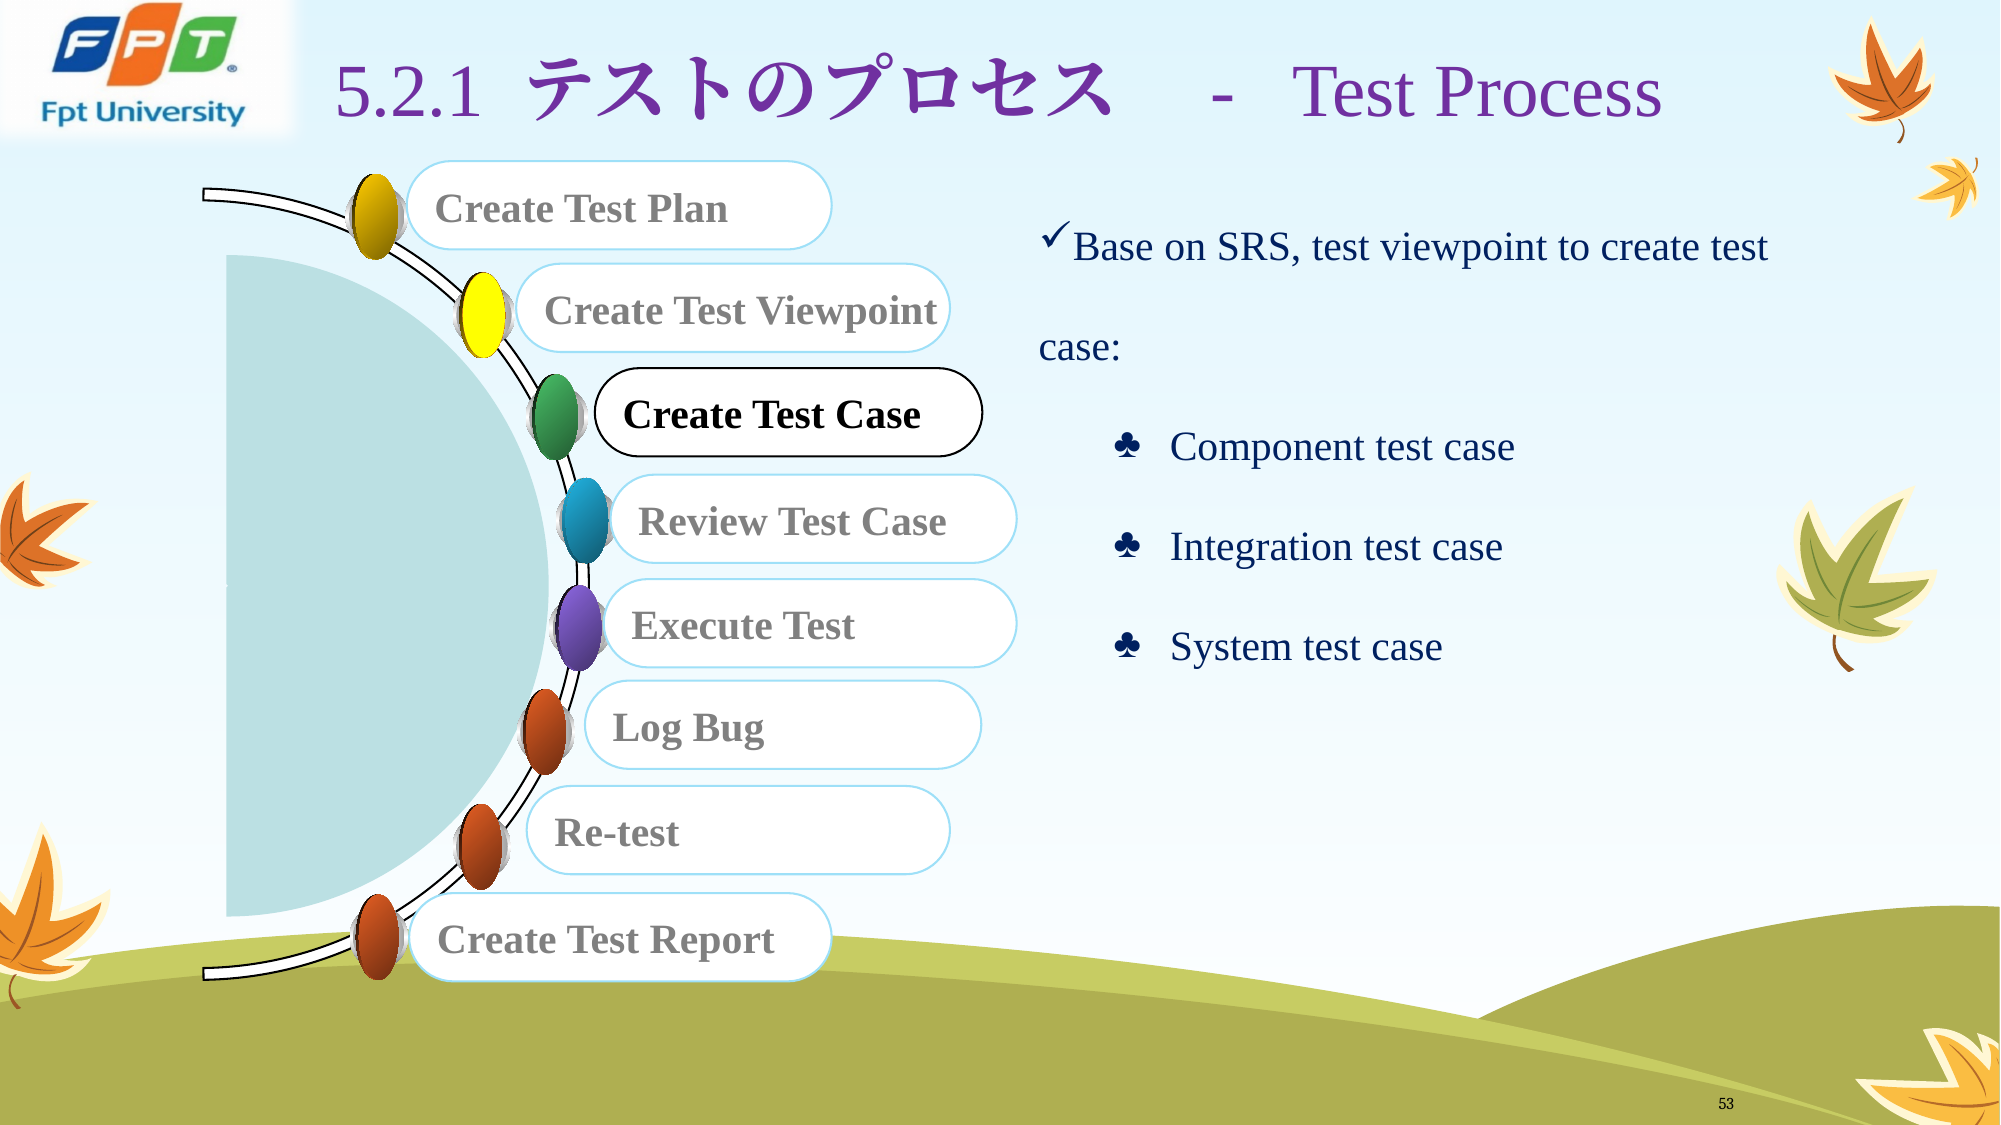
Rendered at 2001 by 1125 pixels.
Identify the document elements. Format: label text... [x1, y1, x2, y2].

text_box [202, 935, 349, 981]
text_box [555, 460, 576, 477]
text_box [452, 272, 516, 358]
picture [0, 0, 312, 155]
text_box Create Test Plan [408, 160, 833, 251]
text_box [561, 671, 581, 690]
title 5.2.1 テストのプロセス - Test Process [312, 12, 1749, 140]
text_box Re-test [525, 784, 951, 876]
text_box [452, 804, 512, 890]
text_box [516, 689, 576, 775]
text_box Log Bug [583, 679, 983, 770]
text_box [548, 585, 612, 671]
text_box Create Test Case [593, 367, 984, 458]
text_box [503, 352, 531, 392]
text_box [507, 775, 542, 822]
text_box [349, 894, 408, 980]
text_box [555, 477, 619, 564]
text_box Create Test Viewpoint [516, 262, 952, 354]
text_box Review Test Case [619, 473, 1018, 564]
text_box Base on SRS, test viewpoint to create test case: Component test case Integration test case System test case [1023, 161, 1787, 980]
text_box [202, 187, 345, 232]
text_box Create Test Report [408, 892, 833, 983]
text_box Execute Test [612, 578, 1018, 669]
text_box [345, 174, 408, 260]
text_box [399, 249, 452, 301]
text_box [226, 255, 549, 917]
slide_number 53 [1644, 1083, 1750, 1122]
text_box [408, 867, 452, 920]
text_box [575, 564, 590, 585]
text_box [525, 374, 588, 460]
